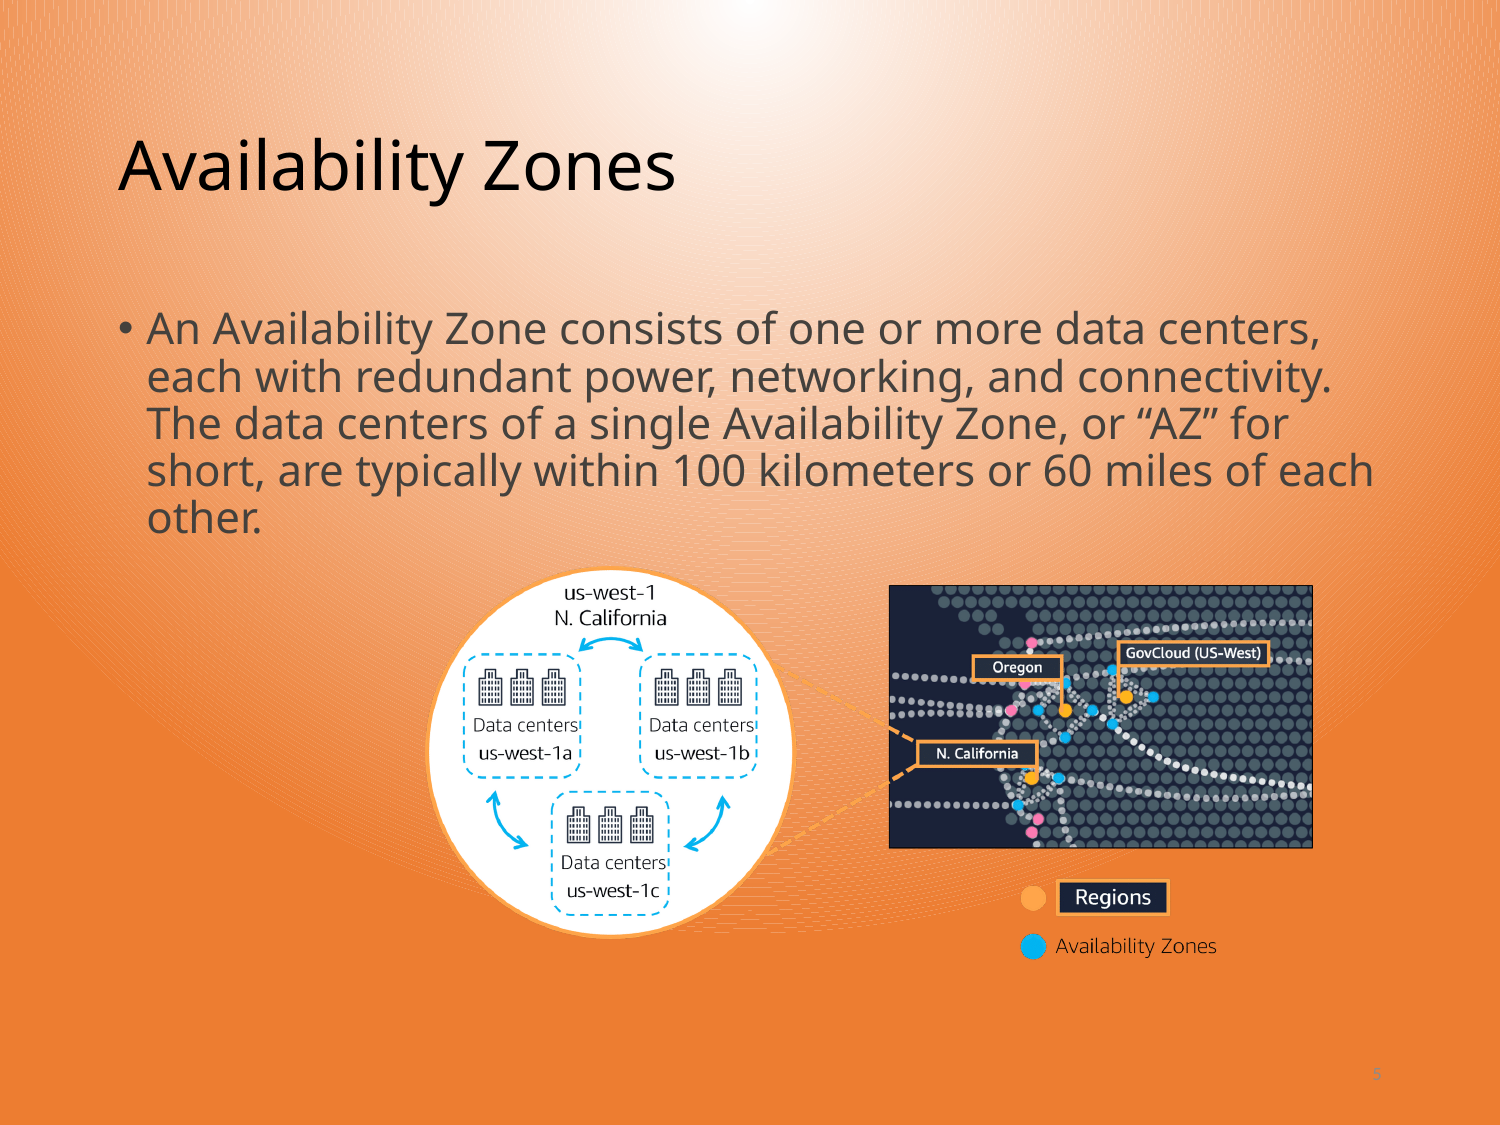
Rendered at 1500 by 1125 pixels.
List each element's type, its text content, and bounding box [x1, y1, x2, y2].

list An Availability Zone consists of one or more data centers, each with redundant power, networking, and connectivity. The data centers of a single Availability Zone, or “AZ” for short, are typically within 100 kilometers or 60 miles of each other. [103, 299, 1397, 1014]
slide_number 5 [1059, 1042, 1397, 1103]
picture [424, 566, 1313, 972]
title Availability Zones [103, 59, 1397, 278]
